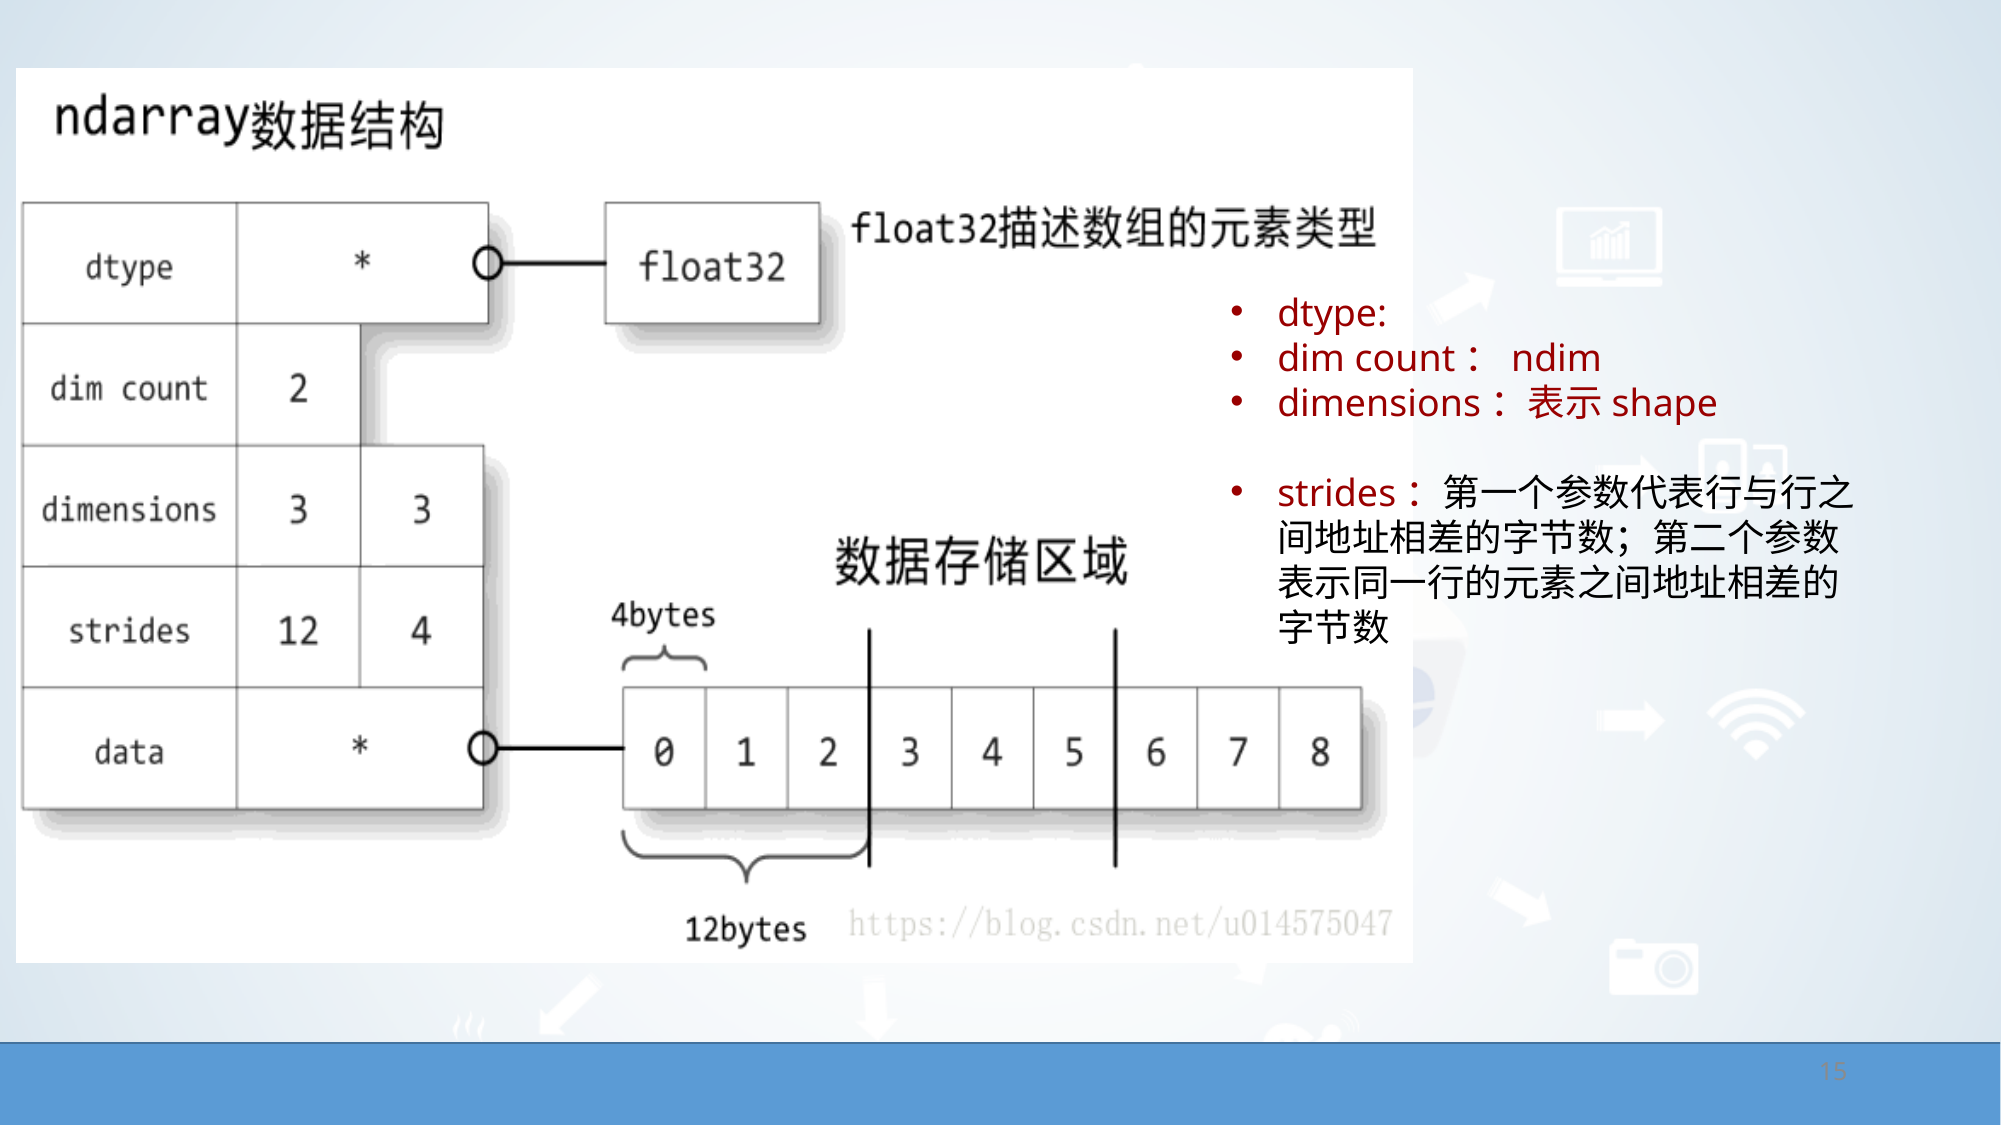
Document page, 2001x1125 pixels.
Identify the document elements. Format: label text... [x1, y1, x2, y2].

text_box dtype: dim count：ndim dimensions：表示shape strides：第一个参数代表行与行之间地址相差的字节数；第二个参数表示同一行的元素之间地址相差的字节数 [1413, 281, 1882, 656]
picture [16, 68, 1413, 963]
slide_number 15 [1412, 1042, 1863, 1103]
